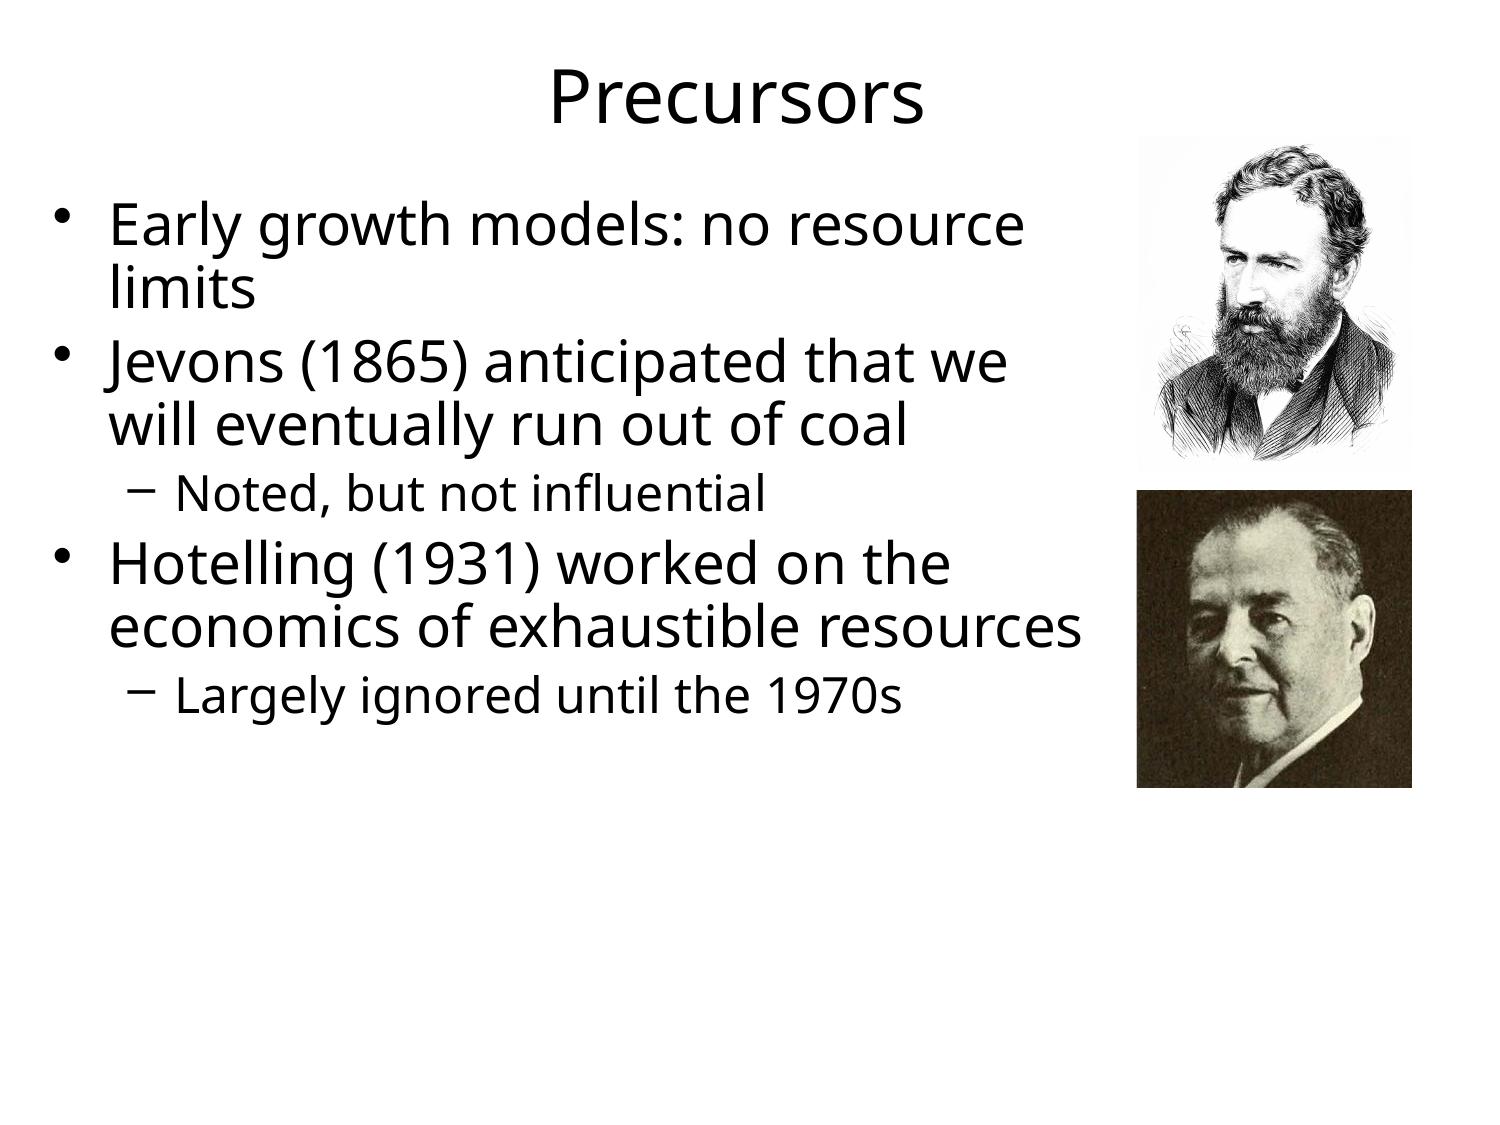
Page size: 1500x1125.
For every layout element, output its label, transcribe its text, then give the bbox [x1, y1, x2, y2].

list Early growth models: no resource limits Jevons (1865) anticipated that we will eventually run out of coal Noted, but not influential Hotelling (1931) worked on the economics of exhaustible resources Largely ignored until the 1970s [37, 187, 1113, 863]
picture [1137, 135, 1413, 473]
title Precursors [99, 0, 1375, 188]
picture [1136, 490, 1413, 788]
